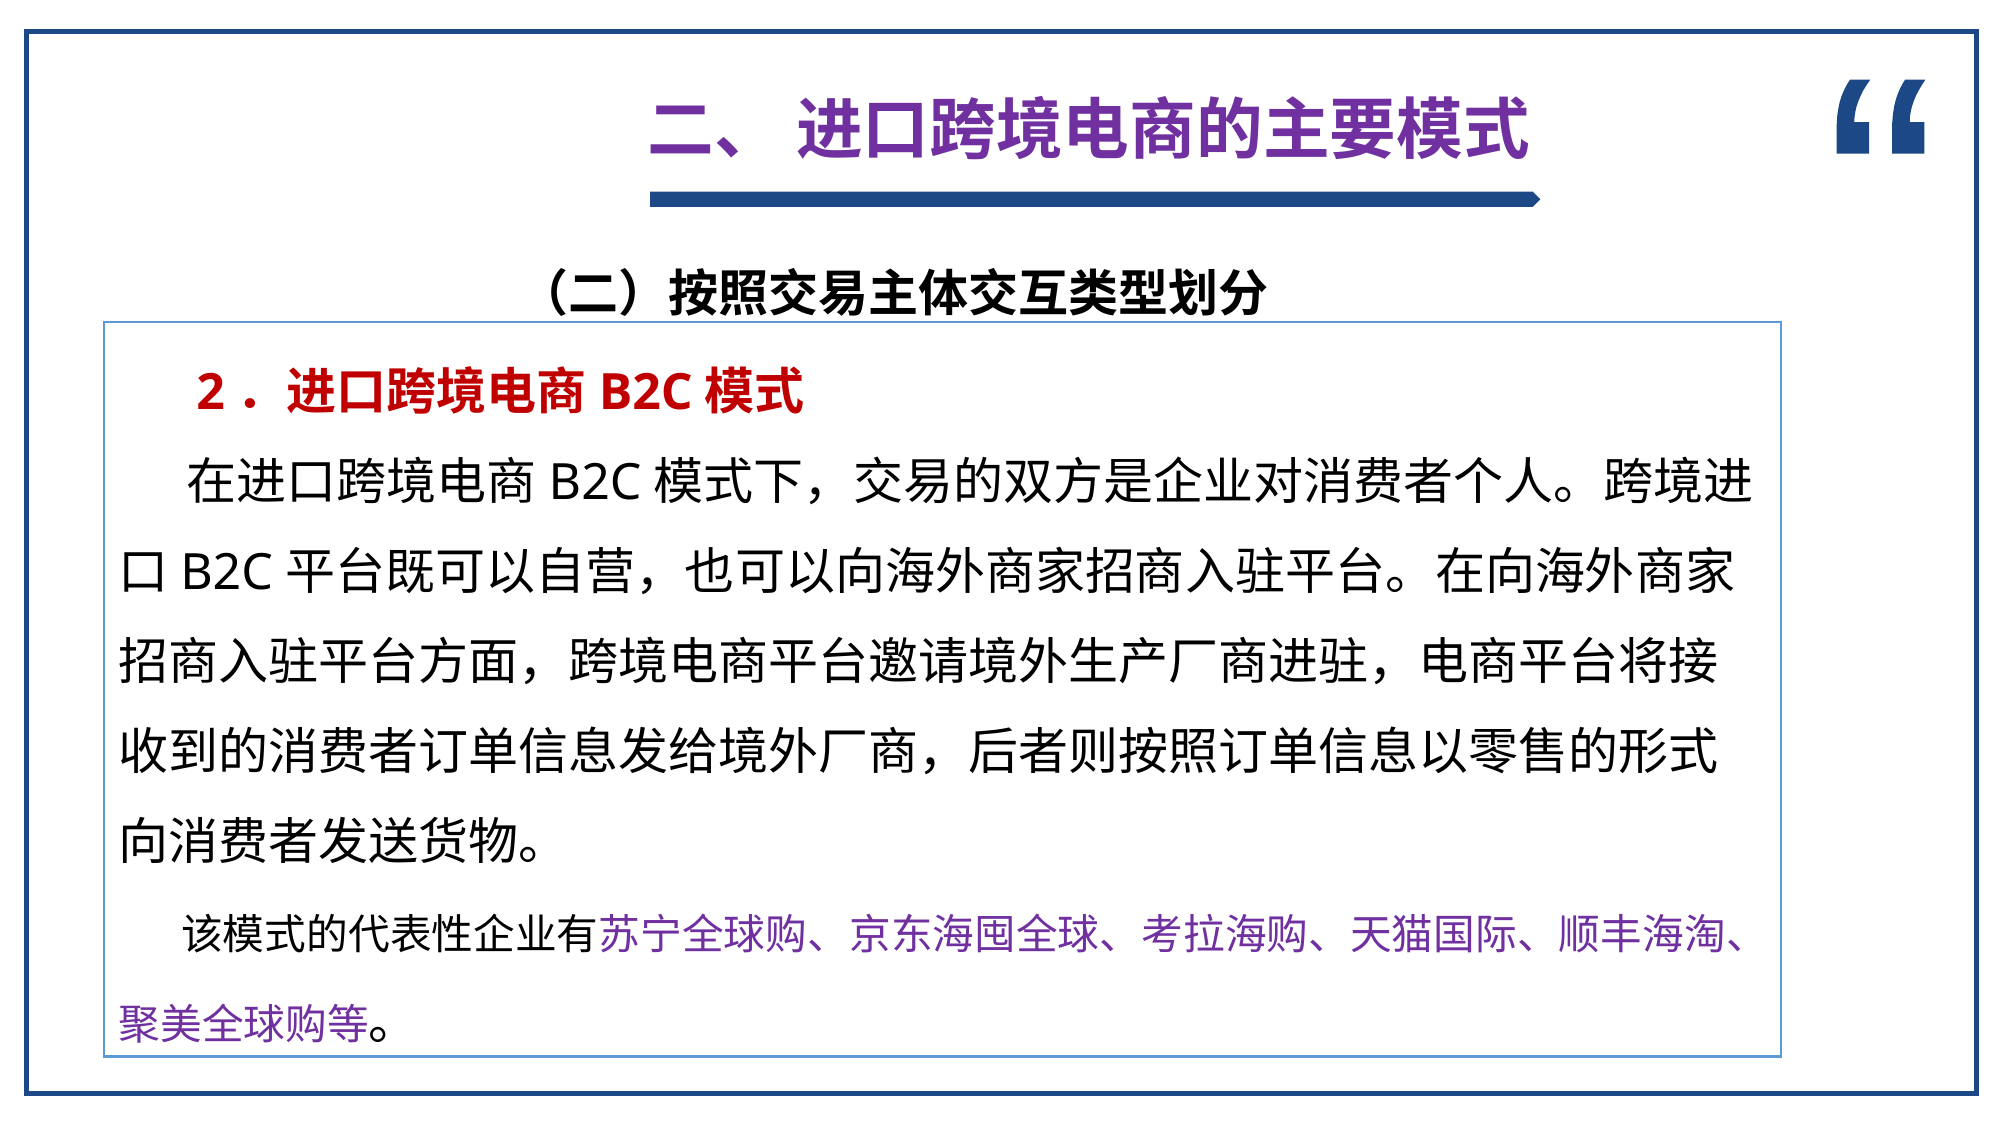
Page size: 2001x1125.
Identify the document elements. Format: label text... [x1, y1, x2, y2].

text_box （二）按照交易主体交互类型划分 [142, 224, 1820, 419]
text_box 2．进口跨境电商B2C模式 在进口跨境电商B2C模式下，交易的双方是企业对消费者个人。跨境进口B2C平台既可以自营，也可以向海外商家招商入驻平台。在向海外商家招商入驻平台方面，跨境电商平台邀请境外生产厂商进驻，电商平台将接收到的消费者订单信息发给境外厂商，后者则按照订单信息以零售的形式向消费者发送货物。 该模式的代表性企业有苏宁全球购、京东海囤全球、考拉海购、天猫国际、顺丰海淘、聚美全球购等。 [103, 321, 1782, 1058]
text_box [26, 30, 1978, 1095]
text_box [472, 79, 1706, 257]
